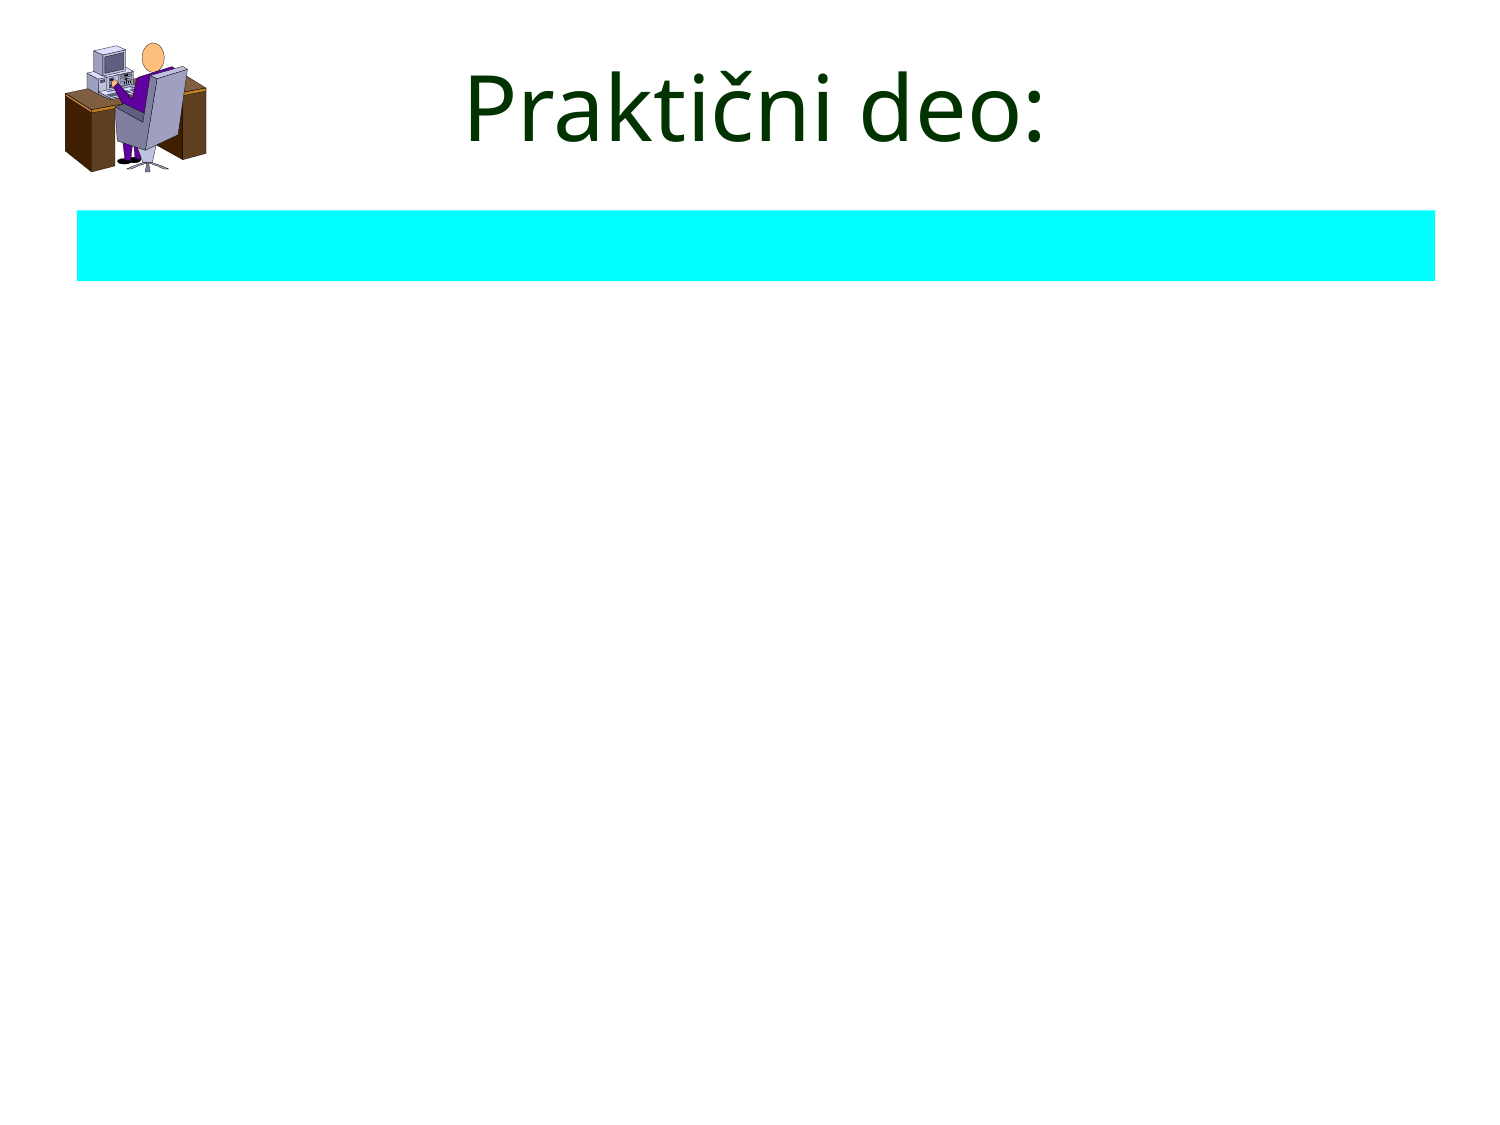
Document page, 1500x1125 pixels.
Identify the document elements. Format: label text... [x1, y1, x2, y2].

text_box [76, 210, 1436, 282]
picture [64, 42, 207, 173]
title Praktični deo: [241, 42, 1268, 168]
